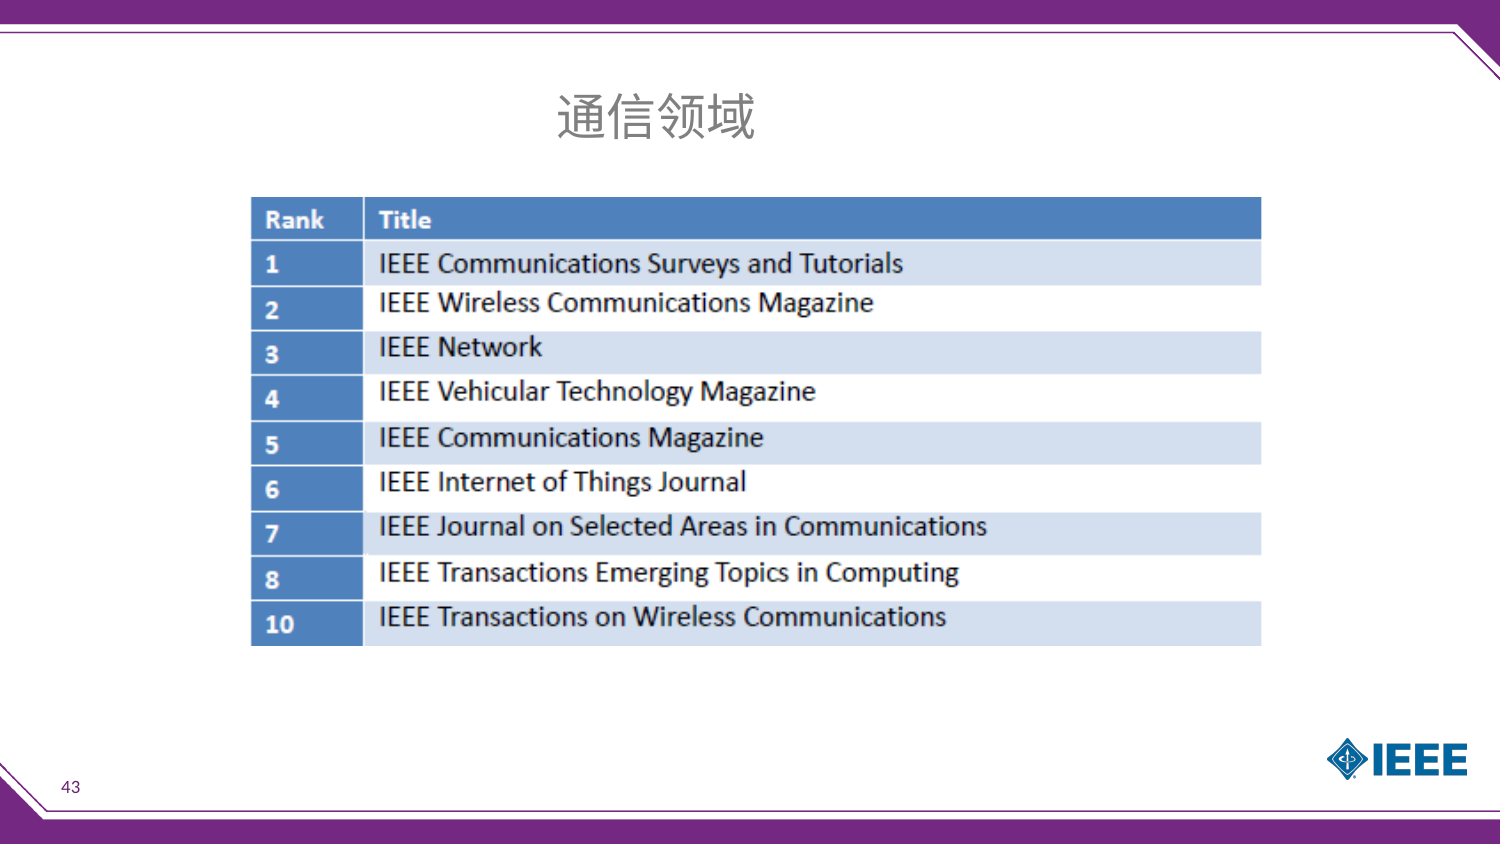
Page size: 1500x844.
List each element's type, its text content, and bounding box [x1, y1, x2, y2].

picture [0, 0, 1500, 83]
slide_number 43 [46, 763, 127, 809]
picture [1327, 738, 1467, 760]
picture [0, 761, 1500, 844]
picture [248, 197, 1262, 646]
text_box 通信领域 [541, 77, 788, 197]
